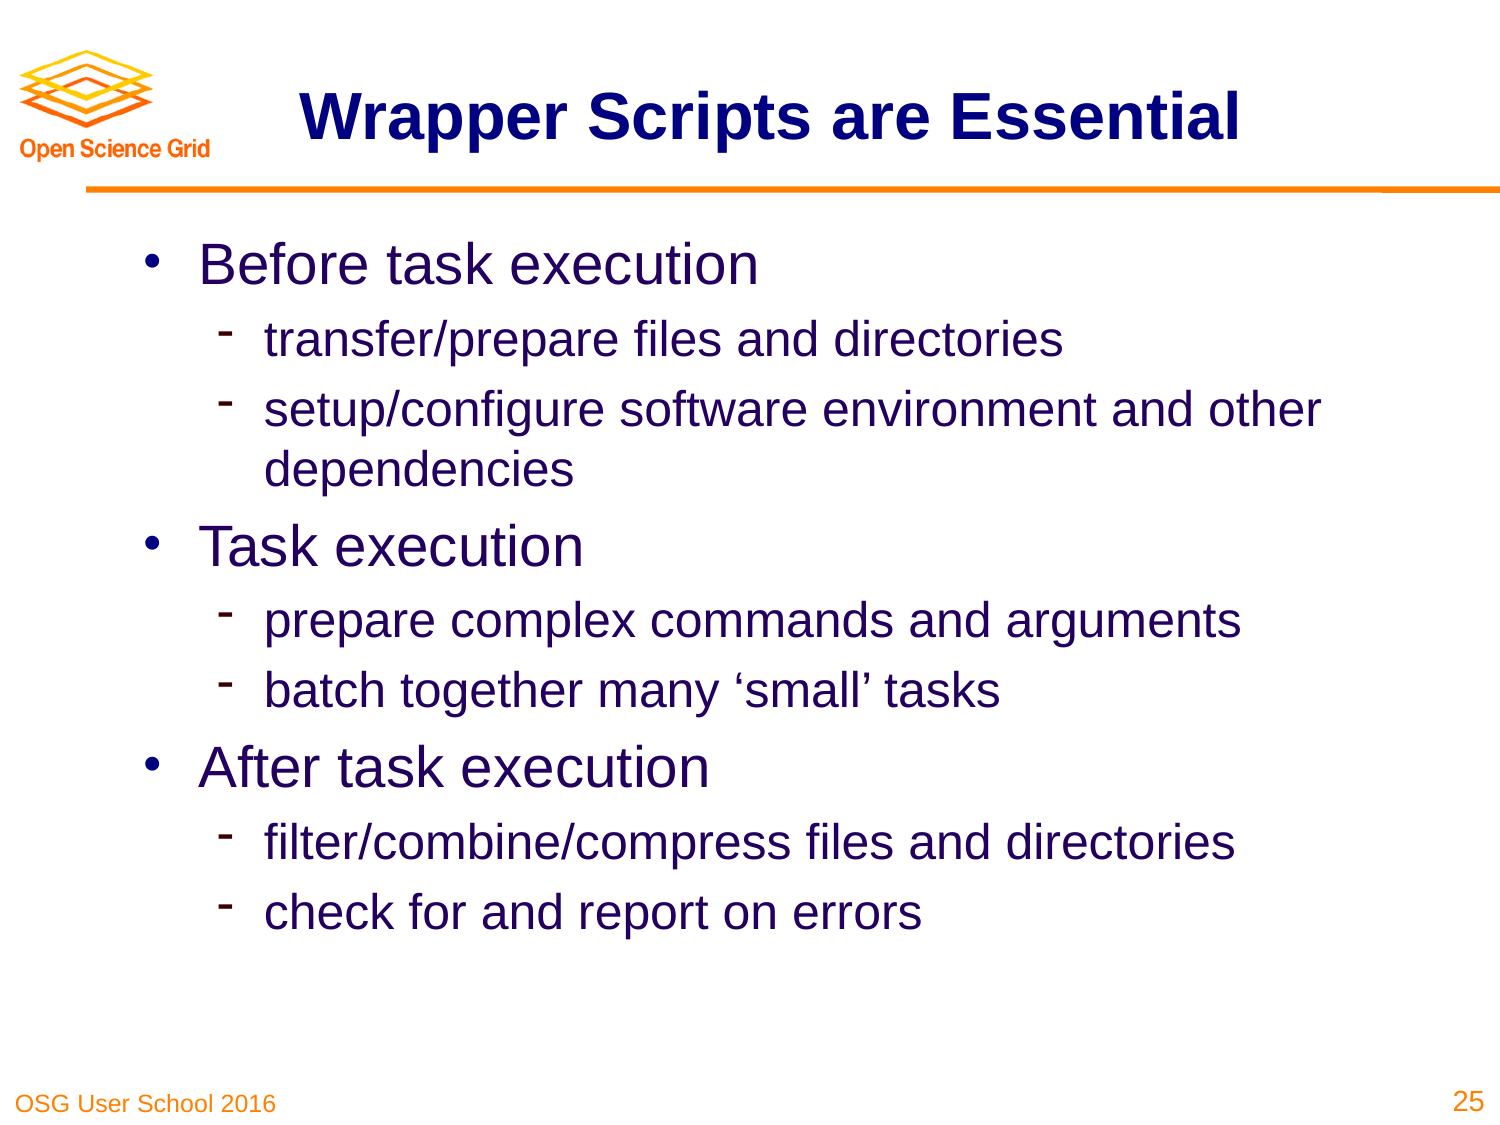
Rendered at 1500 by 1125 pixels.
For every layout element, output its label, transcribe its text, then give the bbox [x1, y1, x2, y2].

slide_number 25 [1430, 1049, 1500, 1125]
picture [0, 27, 201, 179]
list Before task execution transfer/prepare files and directories setup/configure software environment and other dependencies Task execution prepare complex commands and arguments batch together many ‘small’ tasks After task execution filter/combine/compress files and directories check for and report on errors [127, 218, 1403, 988]
title Wrapper Scripts are Essential [201, 18, 1342, 207]
